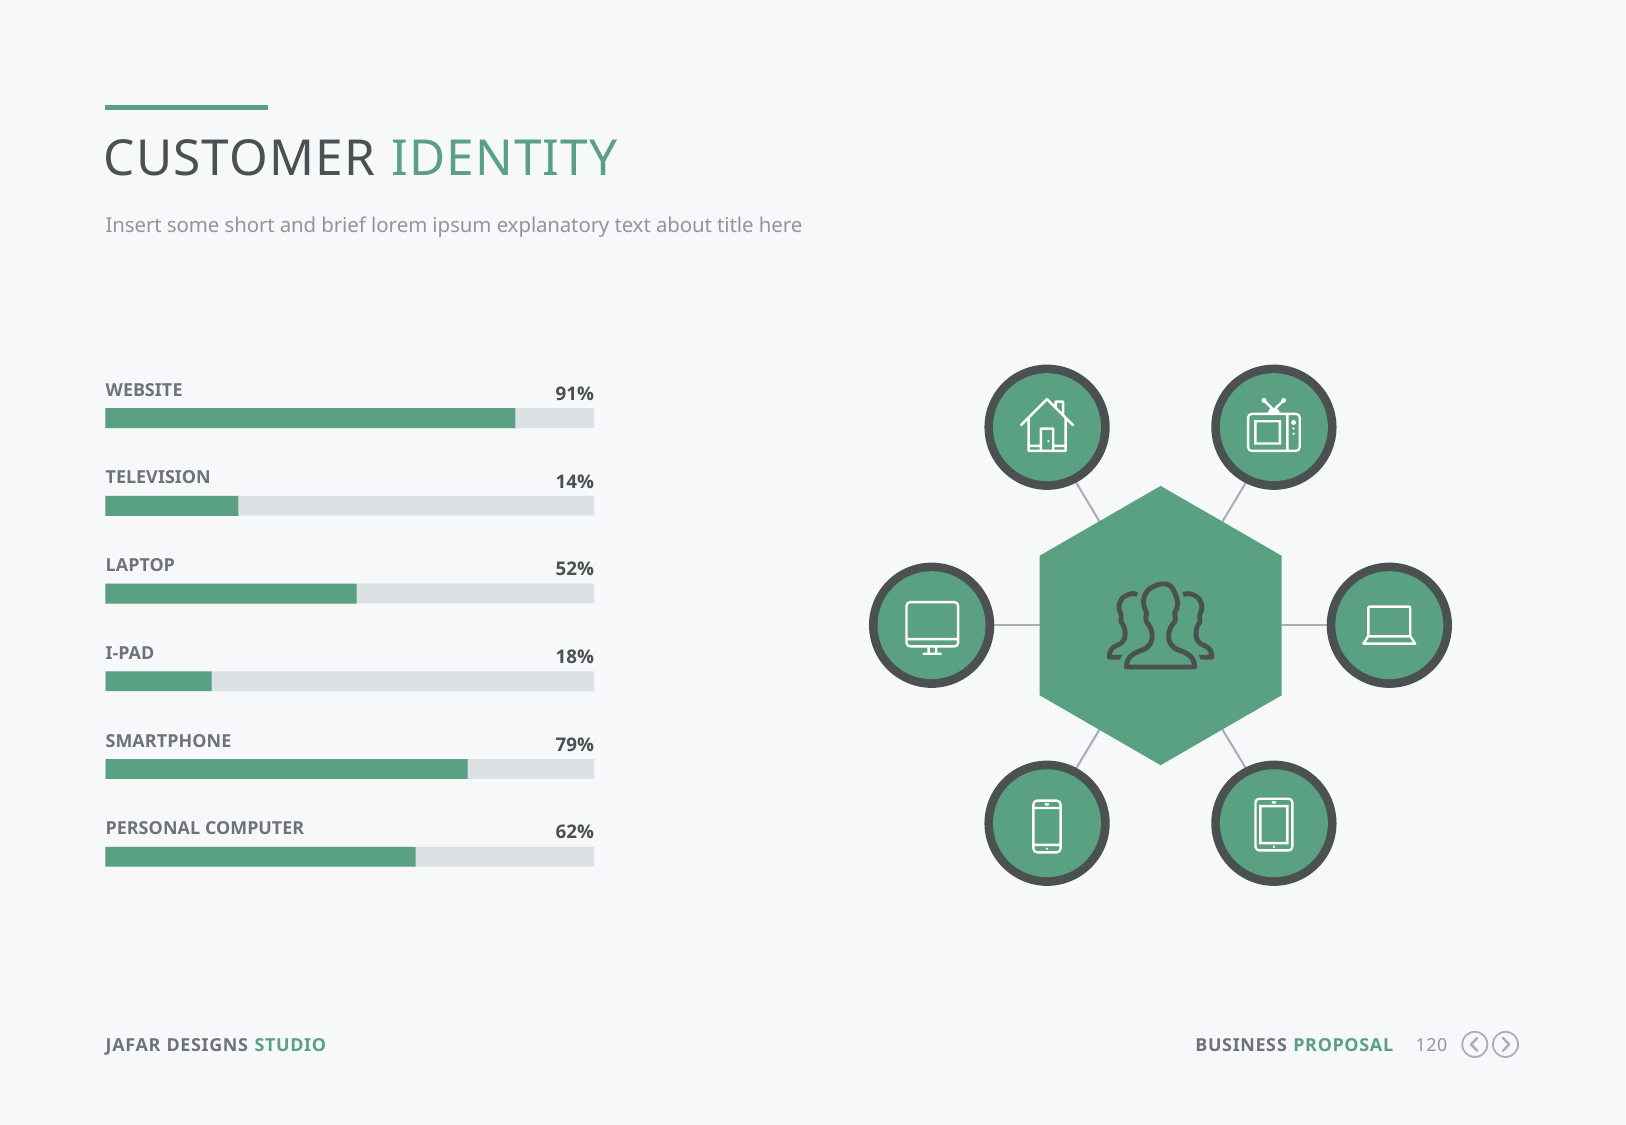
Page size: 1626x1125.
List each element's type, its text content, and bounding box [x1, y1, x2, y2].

text_box Personal Computer [105, 816, 334, 839]
list Insert some short and brief lorem ipsum explanatory text about title here [105, 209, 1519, 241]
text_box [105, 408, 595, 429]
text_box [105, 846, 595, 867]
text_box 79% [527, 728, 595, 755]
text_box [868, 364, 1452, 886]
text_box Television [105, 465, 334, 488]
list Customer identity [103, 125, 1518, 188]
text_box 14% [527, 464, 595, 492]
text_box 62% [527, 815, 595, 843]
text_box 91% [527, 377, 595, 405]
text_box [105, 671, 595, 692]
text_box Laptop [105, 553, 334, 576]
text_box Website [105, 378, 334, 400]
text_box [105, 759, 595, 780]
text_box 52% [527, 552, 595, 580]
text_box I-PAD [105, 641, 334, 664]
text_box 18% [527, 640, 595, 668]
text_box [105, 583, 595, 604]
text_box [105, 495, 595, 516]
text_box Smartphone [105, 729, 334, 751]
